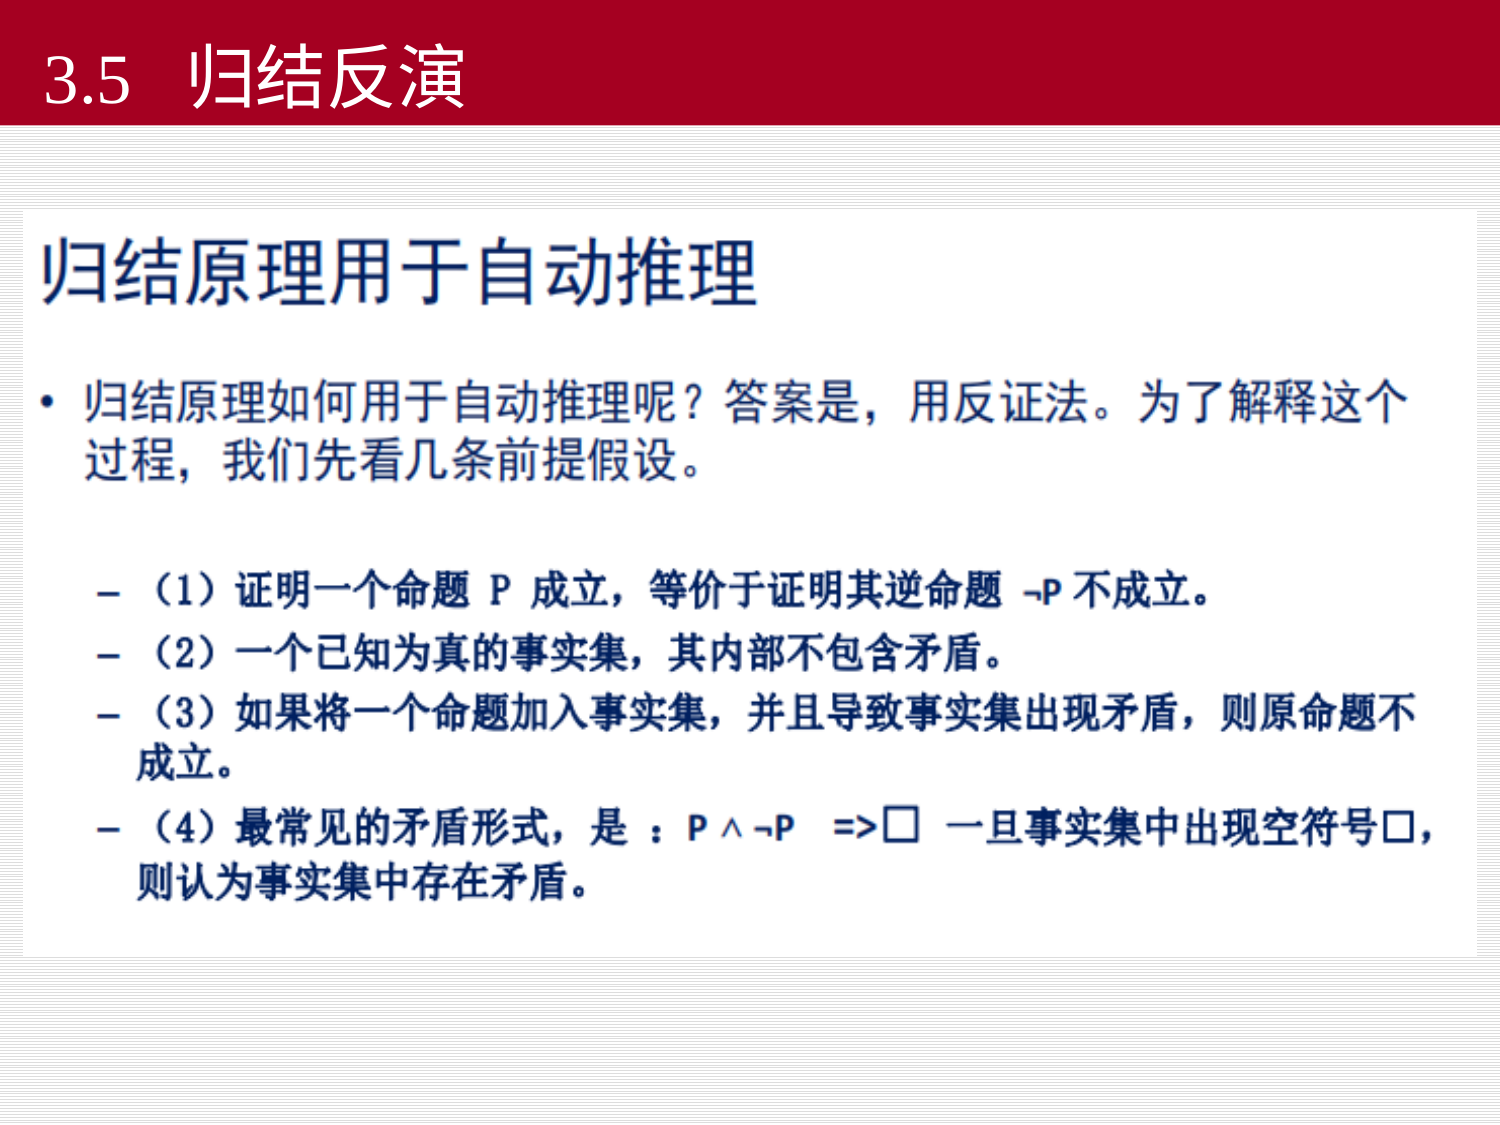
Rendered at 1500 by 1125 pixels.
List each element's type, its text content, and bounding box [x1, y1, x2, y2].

title 3.5 归结反演 [0, 0, 1500, 126]
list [22, 208, 1478, 958]
